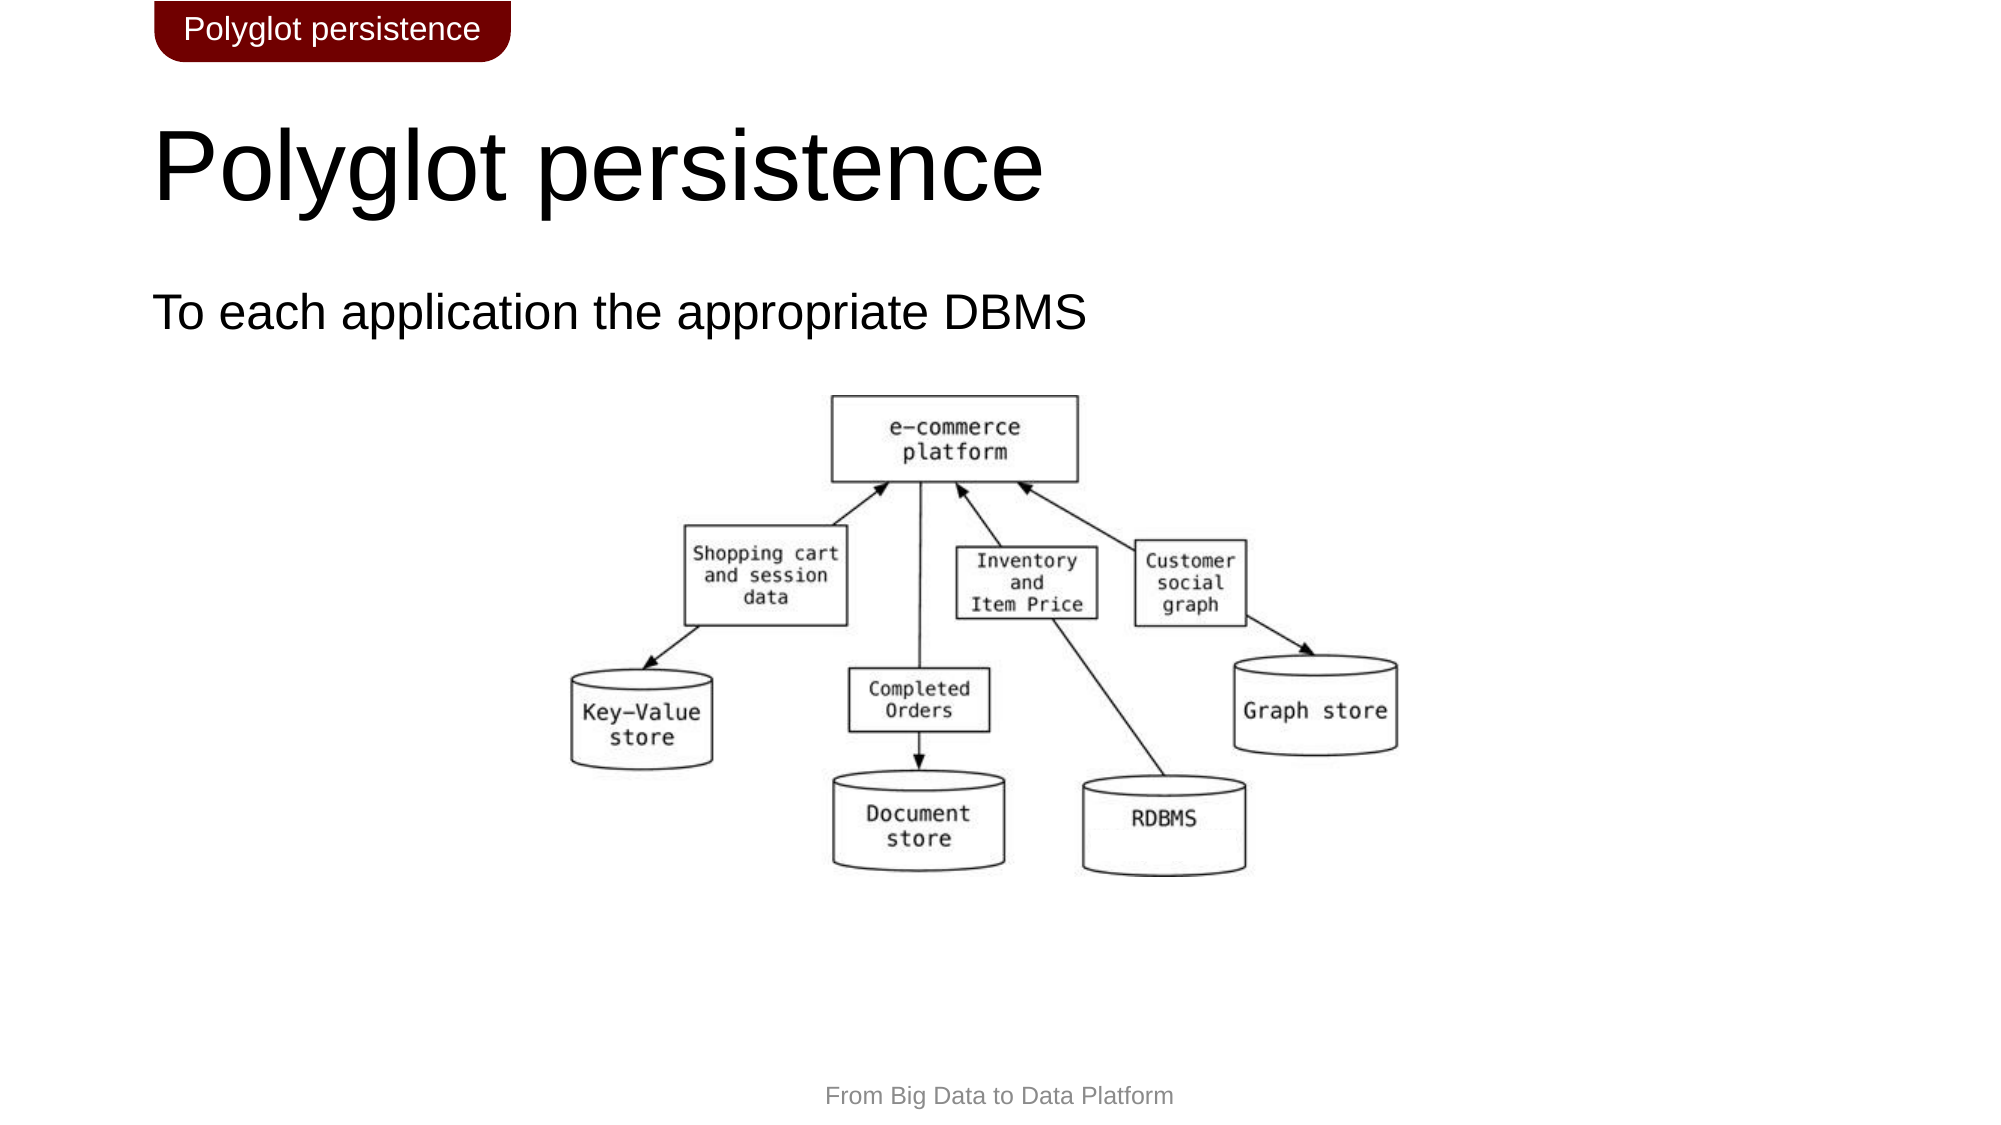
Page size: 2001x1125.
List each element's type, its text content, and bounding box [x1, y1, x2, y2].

title Polyglot persistence [137, 59, 1863, 278]
text_box To each application the appropriate DBMS [137, 278, 1863, 993]
text_box Polyglot persistence [154, 1, 511, 63]
picture [557, 395, 1412, 877]
